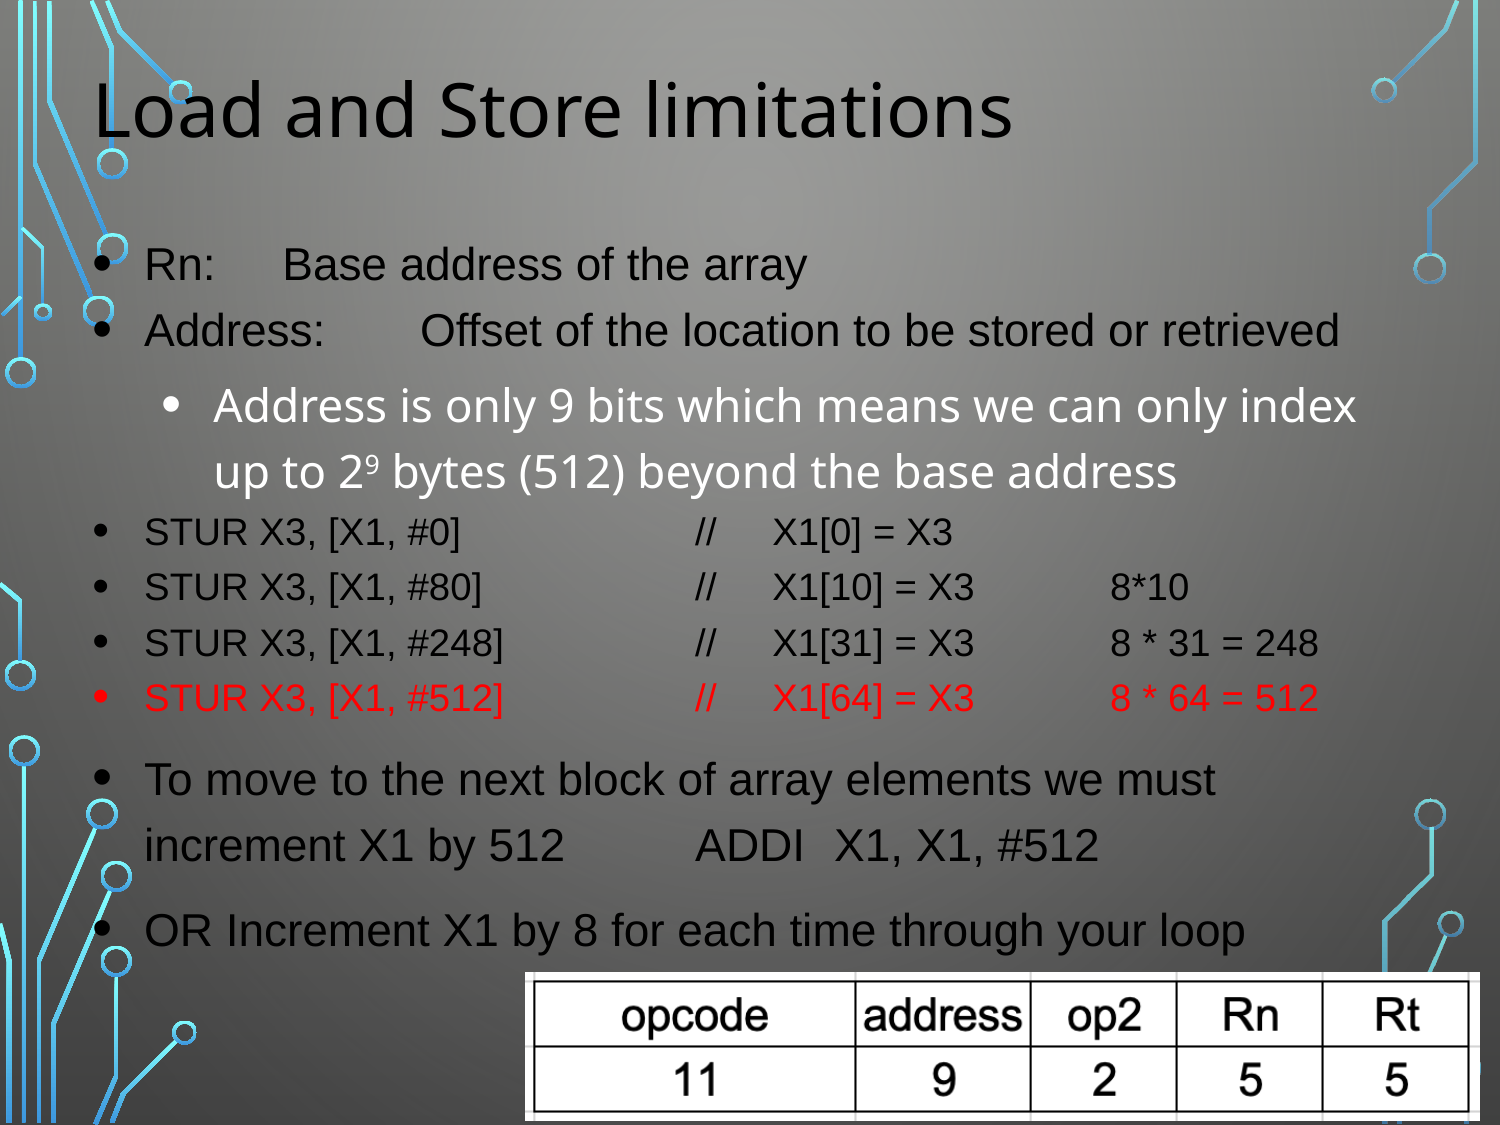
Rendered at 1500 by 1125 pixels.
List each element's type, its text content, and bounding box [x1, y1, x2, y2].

title Load and Store limitations [77, 48, 1428, 178]
list Rn: Base address of the array Address: Offset of the location to be stored or retrieved Address is only 9 bits which means we can only index up to 29 bytes (512) beyond the base address STUR X3, [X1, #0] // X1[0] = X3 STUR X3, [X1, #80] // X1[10] = X3 8*10 STUR X3, [X1, #248] // X1[31] = X3 8 * 31 = 248 STUR X3, [X1, #512] // X1[64] = X3 8 * 64 = 512 To move to the next block of array elements we must increment X1 by 512 ADDI X1, X1, #512 OR Increment X1 by 8 for each time through your loop [77, 216, 1428, 975]
picture [524, 972, 1480, 1122]
